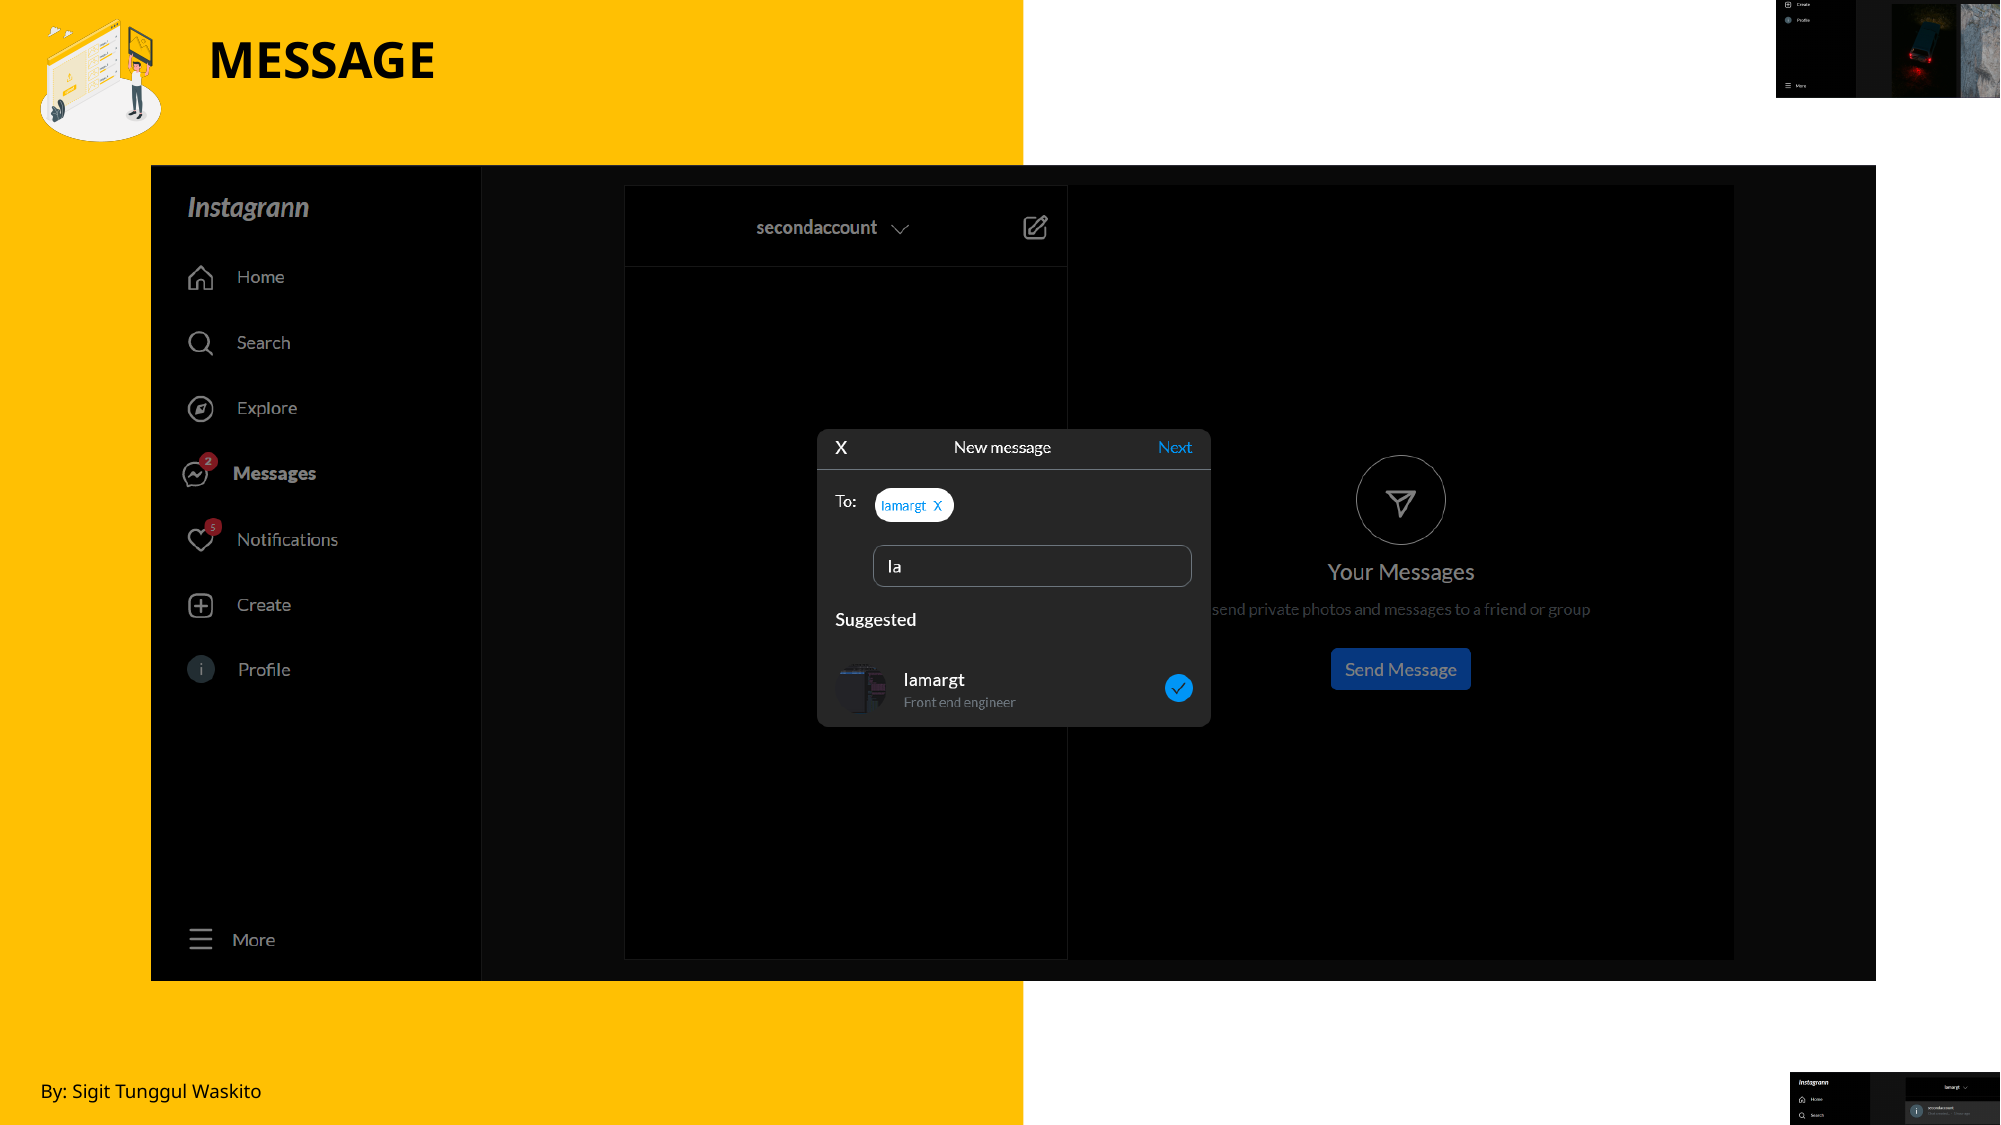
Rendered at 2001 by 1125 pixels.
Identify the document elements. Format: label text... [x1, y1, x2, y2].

picture [151, 165, 1876, 981]
text_box MESSAGE [193, 21, 788, 97]
picture [1790, 1072, 2000, 1125]
picture [32, 10, 170, 147]
picture [1776, 0, 2000, 98]
text_box [0, 0, 1024, 1125]
text_box By: Sigit Tunggul Waskito [25, 1072, 277, 1110]
